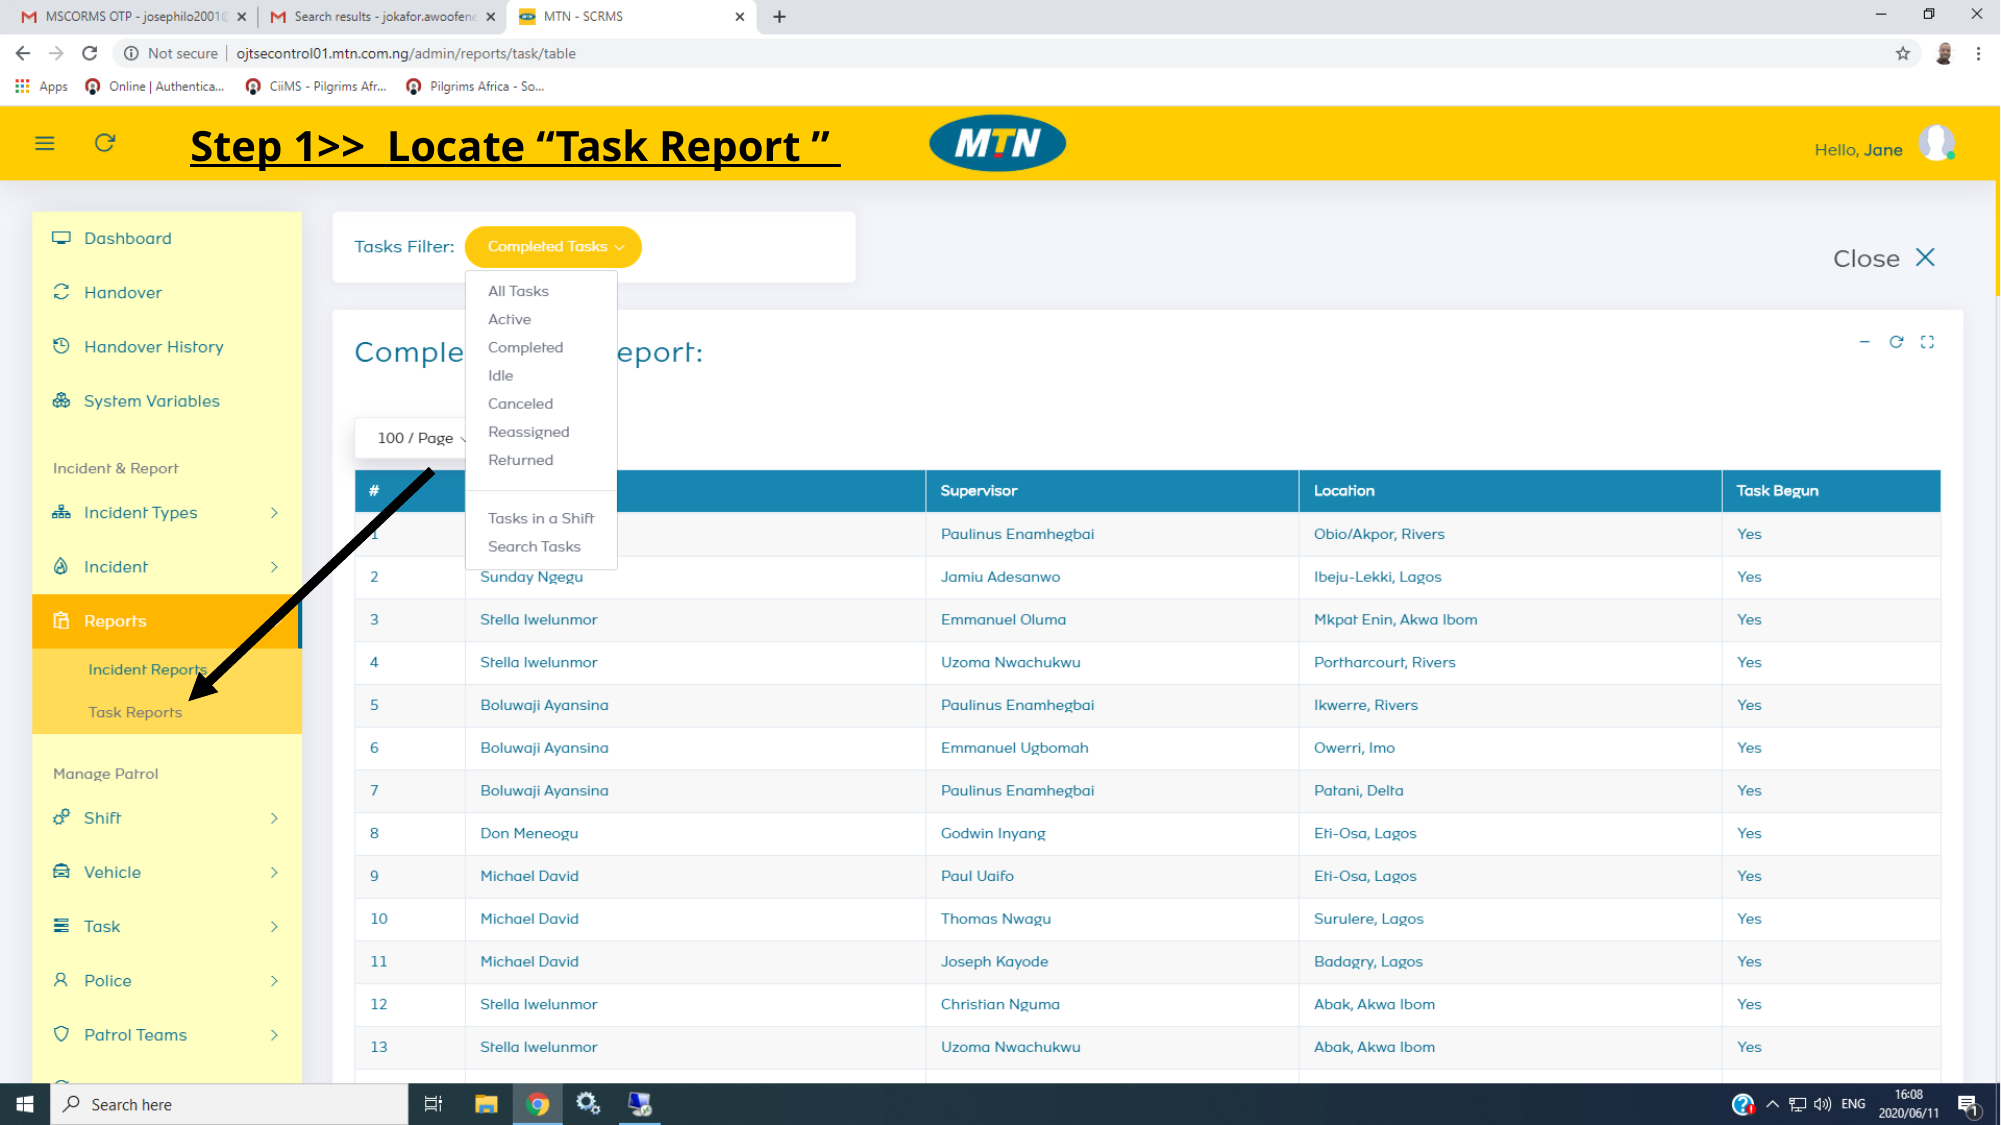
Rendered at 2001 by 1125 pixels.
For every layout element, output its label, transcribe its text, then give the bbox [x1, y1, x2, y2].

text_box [188, 470, 433, 702]
text_box Step 1>> Locate “Task Report ” [167, 111, 864, 177]
picture [0, 0, 2001, 1125]
